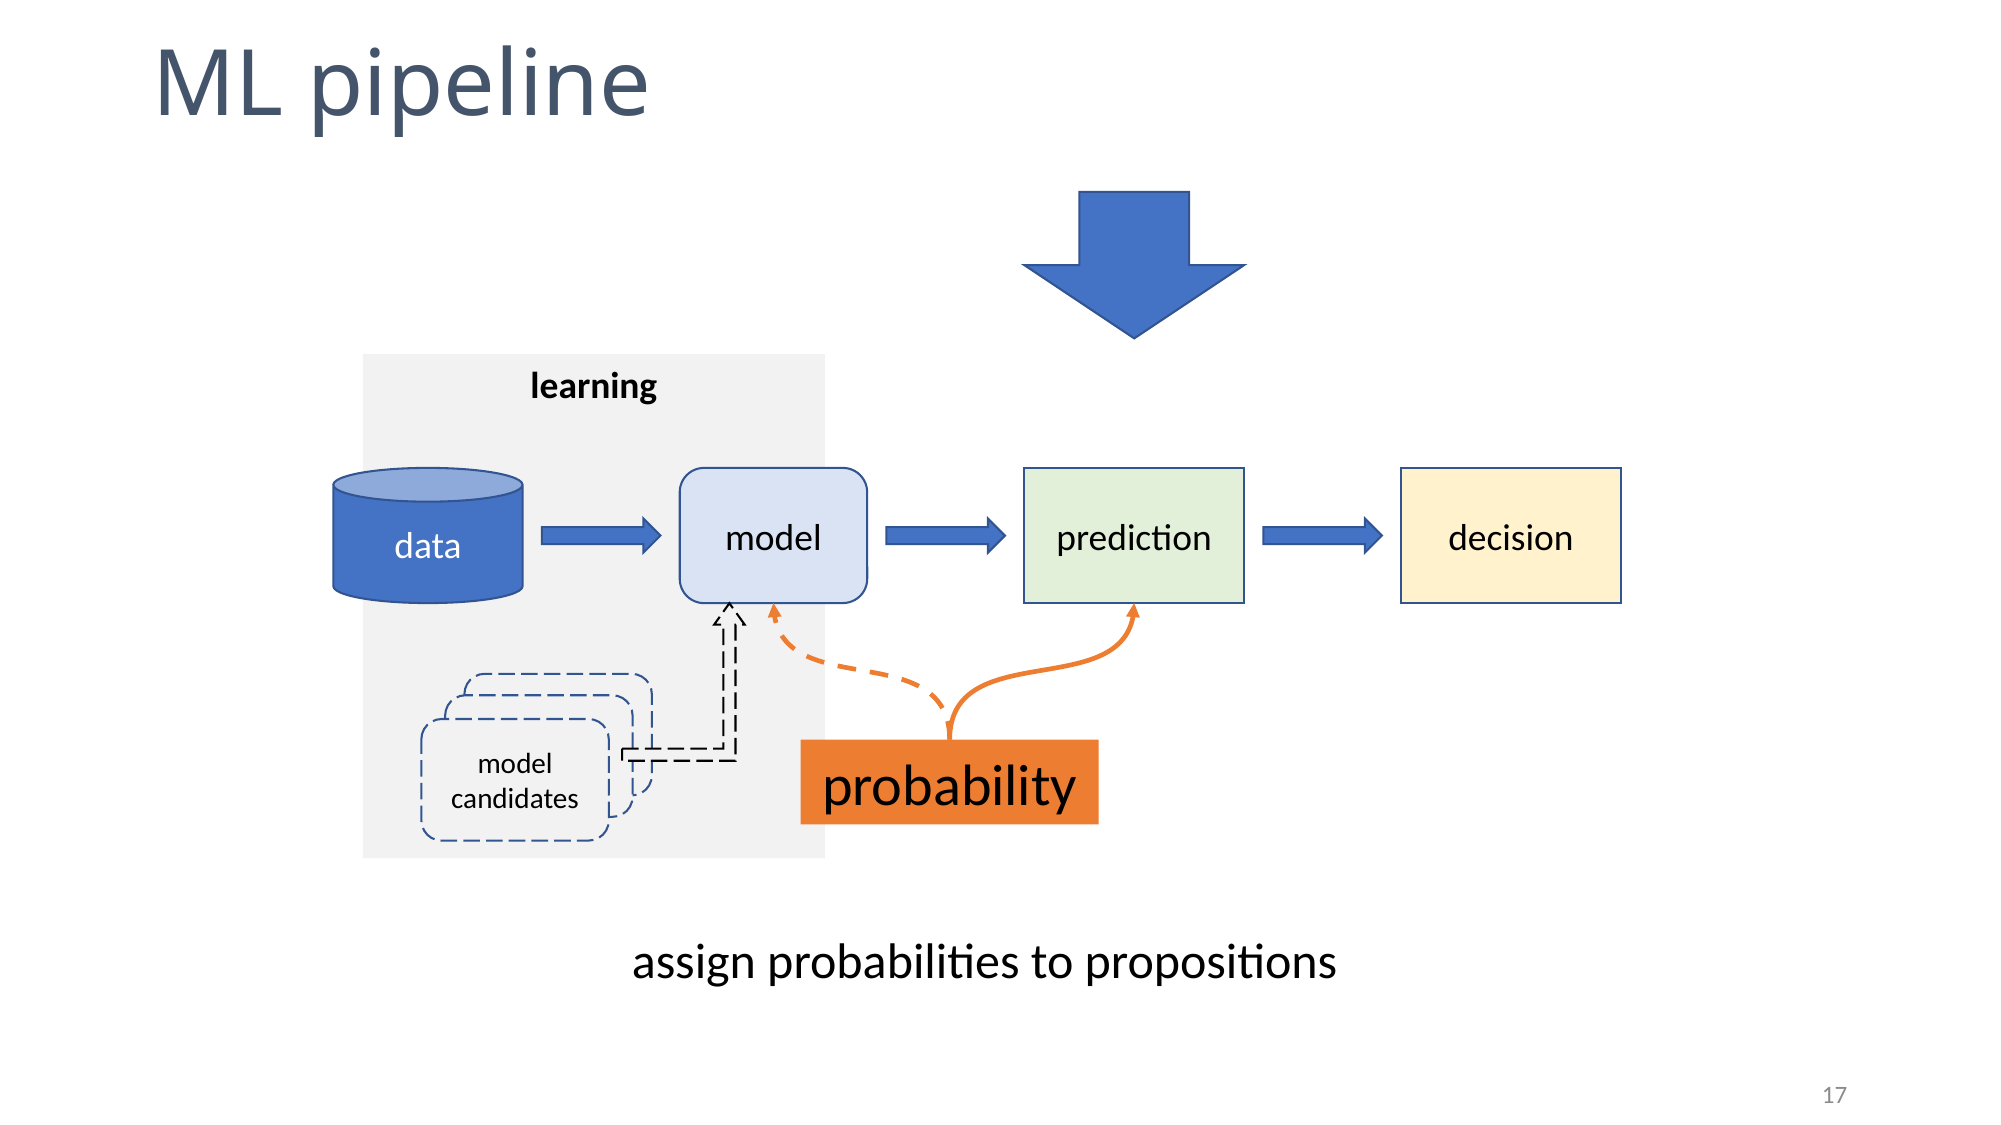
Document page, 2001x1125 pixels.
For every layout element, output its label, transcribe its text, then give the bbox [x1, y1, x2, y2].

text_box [973, 579, 1111, 764]
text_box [333, 354, 1621, 859]
slide_number 17 [1412, 1064, 1863, 1124]
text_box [793, 583, 930, 760]
text_box [1020, 190, 1248, 340]
text_box assign probabilities to propositions [402, 920, 1567, 996]
title ML pipeline [137, 2, 1863, 170]
